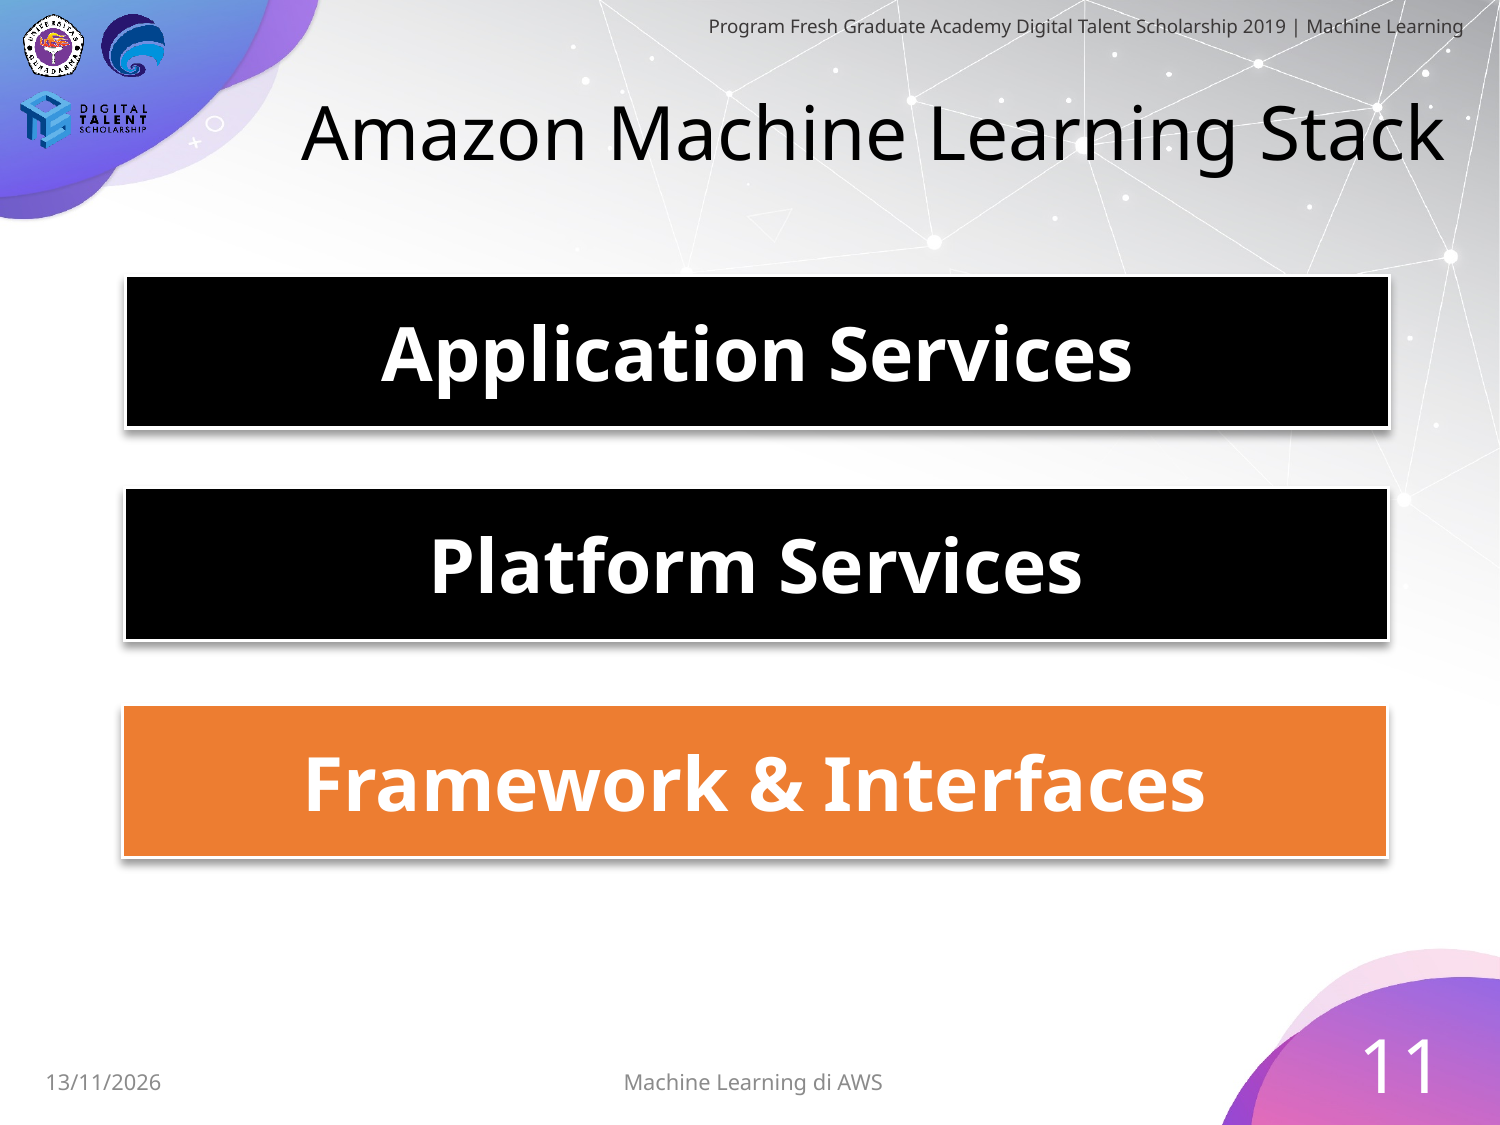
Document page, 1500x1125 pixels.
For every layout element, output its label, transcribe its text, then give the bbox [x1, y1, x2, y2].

text_box Platform Services [123, 486, 1390, 642]
text_box Framework & Interfaces [121, 703, 1389, 859]
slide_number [30, 1053, 272, 1114]
title Amazon Machine Learning Stack [271, 66, 1477, 207]
slide_number 11 [1327, 1025, 1477, 1115]
footer Machine Learning di AWS [386, 1053, 1121, 1114]
text_box Application Services [124, 274, 1391, 430]
picture [0, 0, 1500, 1125]
